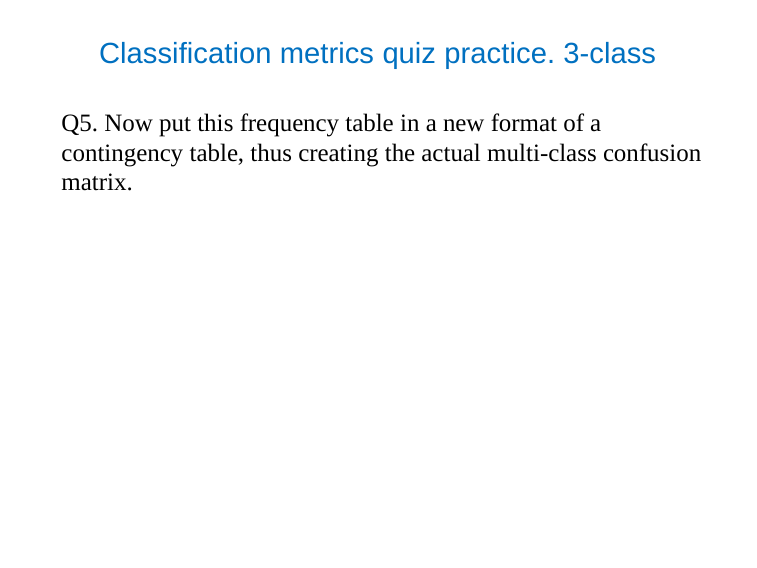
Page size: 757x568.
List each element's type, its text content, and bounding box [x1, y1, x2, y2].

title Classification metrics quiz practice. 3-class [0, 34, 757, 70]
text_box Q5. Now put this frequency table in a new format of a contingency table, thus creating the actual multi-class confusion matrix. [46, 98, 734, 204]
